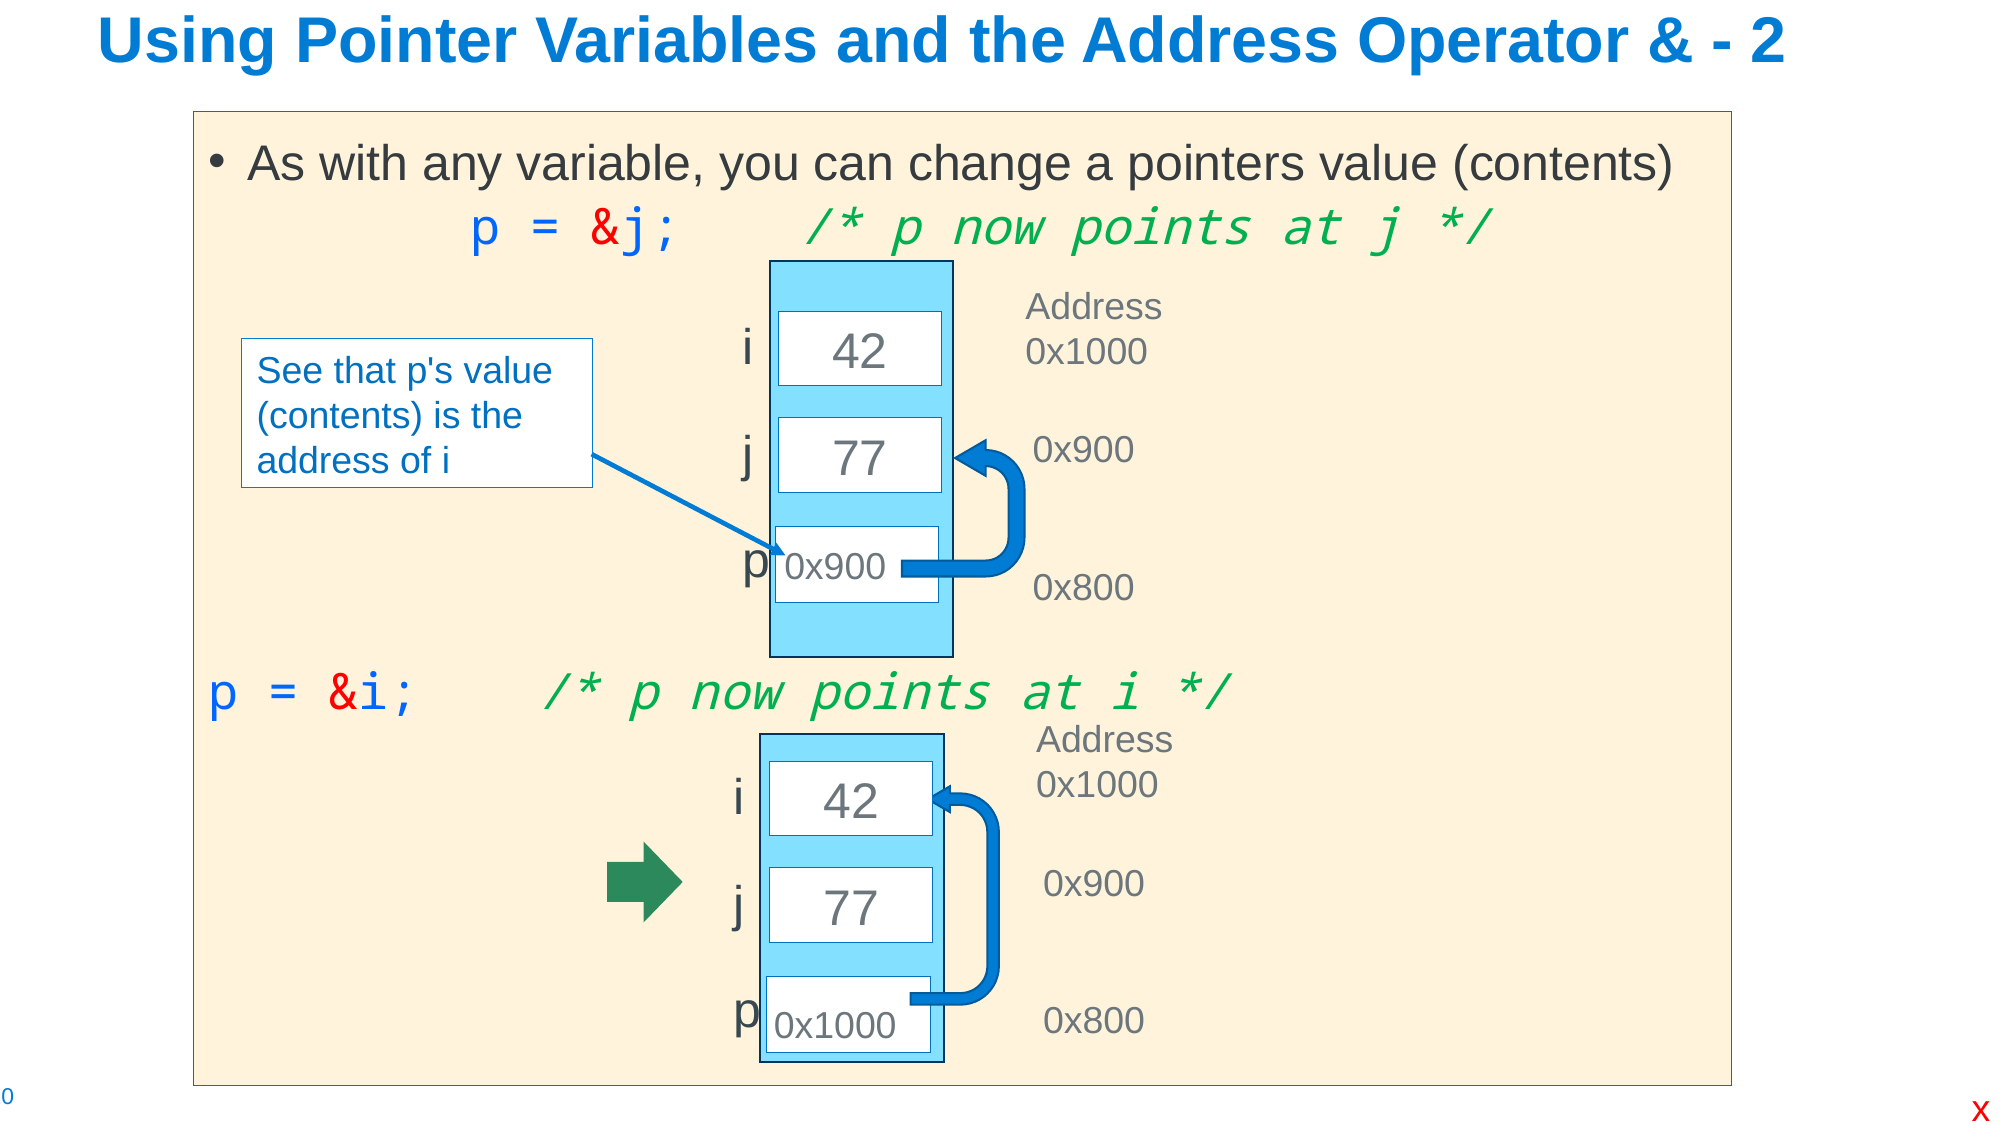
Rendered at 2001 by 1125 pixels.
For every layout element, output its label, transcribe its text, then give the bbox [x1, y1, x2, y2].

list As with any variable, you can change a pointers value (contents) p = &j; /* p now points at j */ p = &i; /* p now points at i */ [193, 111, 1732, 1086]
title Using Pointer Variables and the Address Operator & - 2 [82, 19, 1808, 84]
text_box x [1956, 1076, 2000, 1125]
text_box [727, 261, 1182, 657]
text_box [607, 707, 1193, 1062]
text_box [241, 338, 786, 556]
